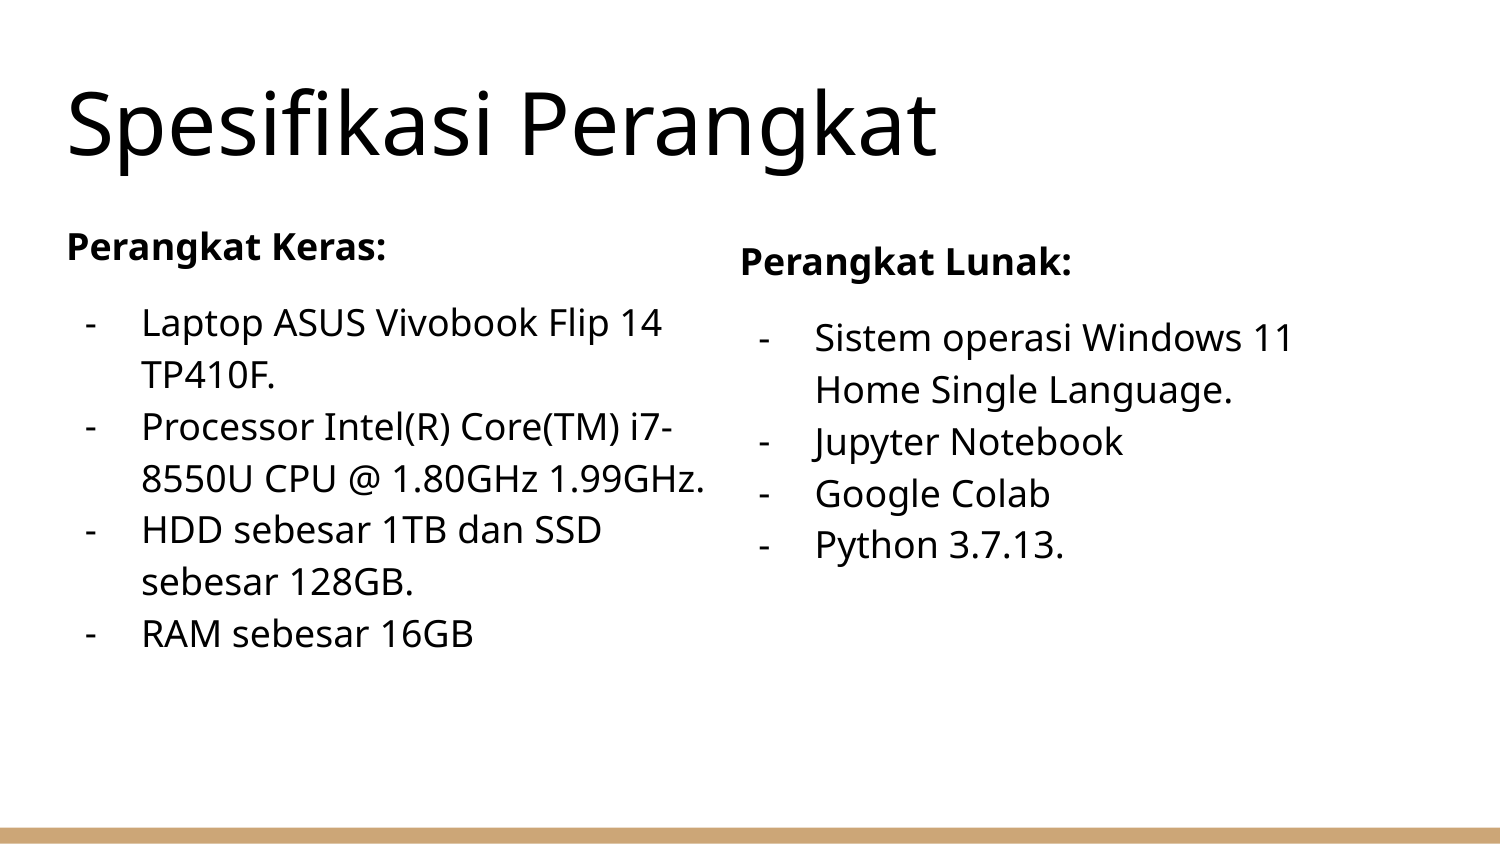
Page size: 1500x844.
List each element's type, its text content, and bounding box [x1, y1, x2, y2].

list Perangkat Keras: Laptop ASUS Vivobook Flip 14 TP410F. Processor Intel(R) Core(TM) i7-8550U CPU @ 1.80GHz 1.99GHz. HDD sebesar 1TB dan SSD sebesar 128GB. RAM sebesar 16GB [51, 200, 725, 752]
list Perangkat Lunak: Sistem operasi Windows 11 Home Single Language. Jupyter Notebook Google Colab Python 3.7.13. [724, 215, 1399, 767]
title Spesifikasi Perangkat [51, 51, 1449, 189]
